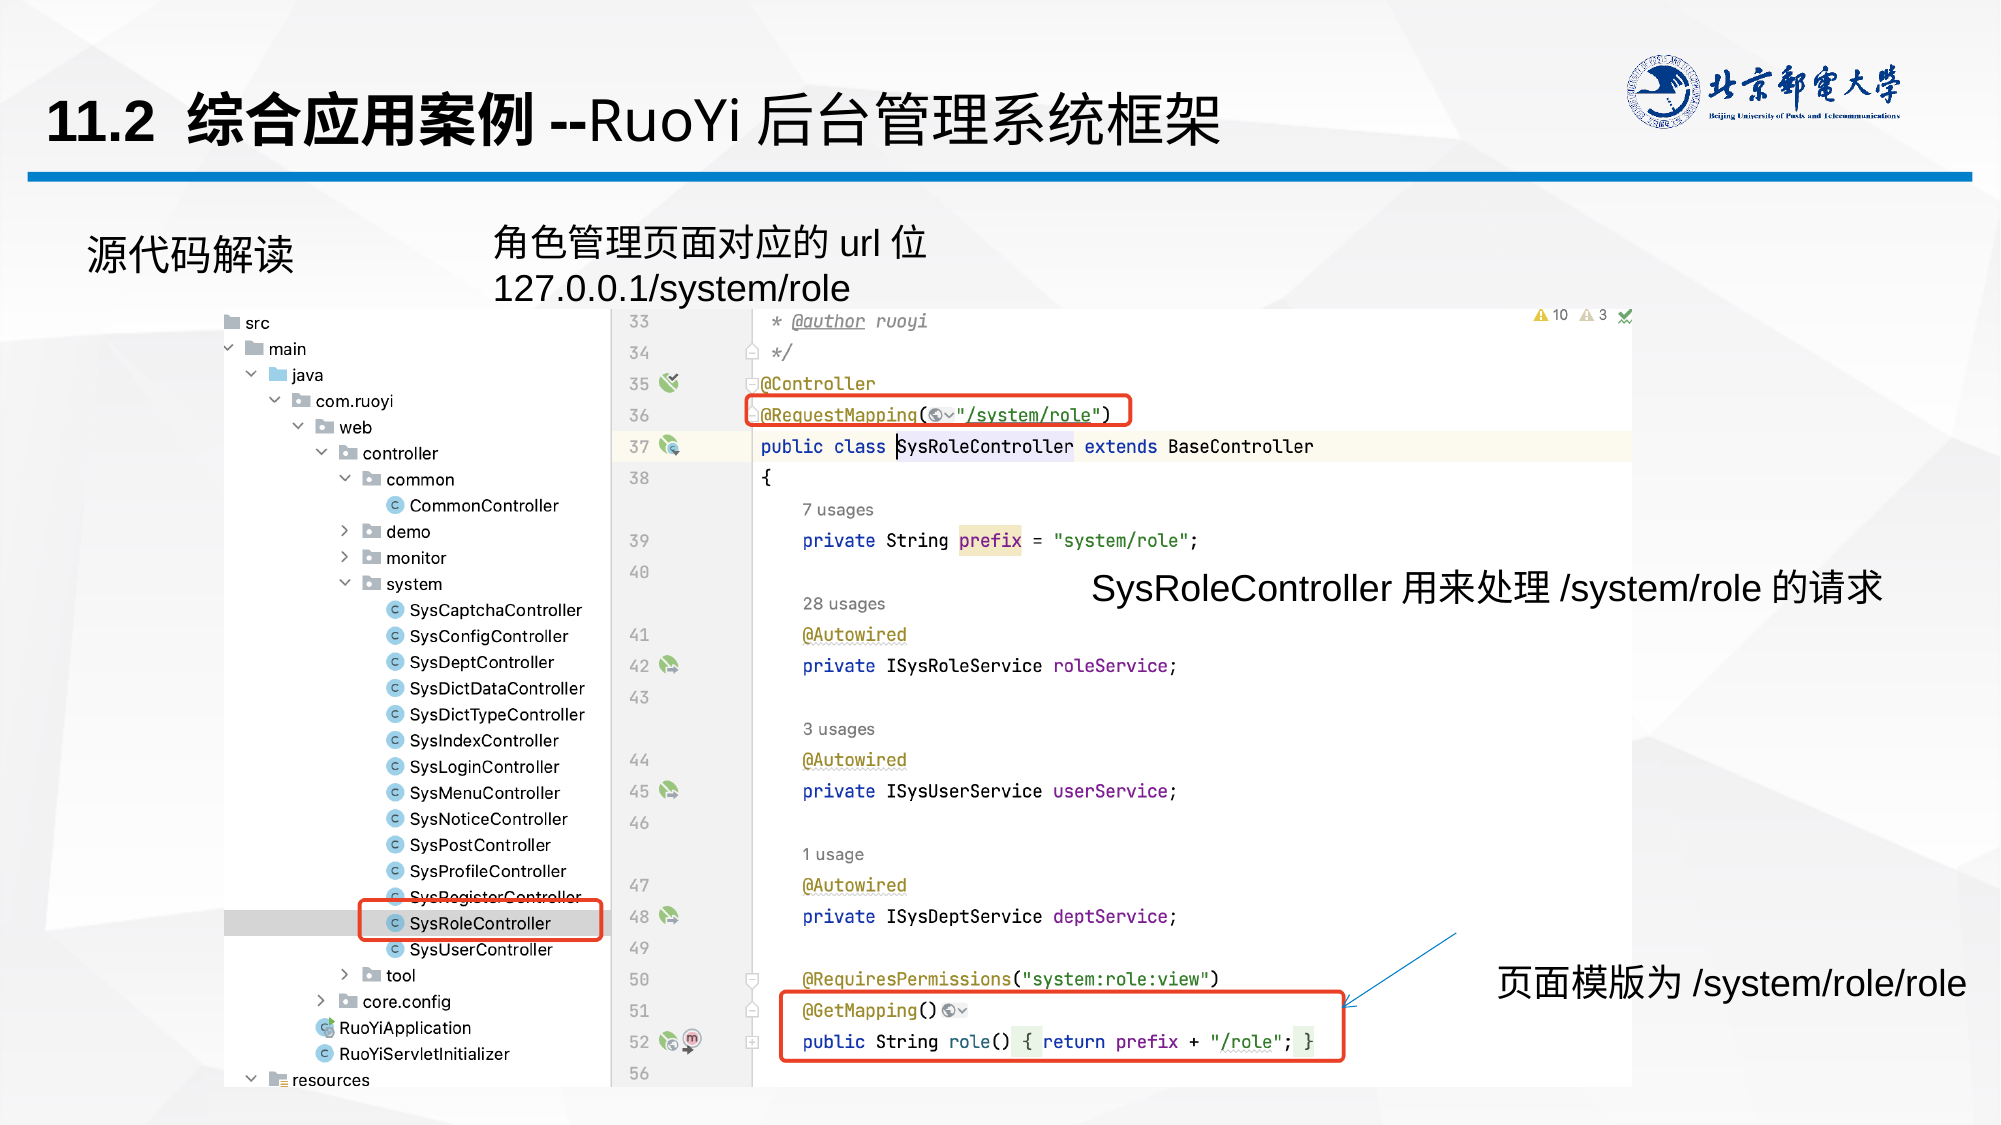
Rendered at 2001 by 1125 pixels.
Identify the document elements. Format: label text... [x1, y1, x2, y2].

text_box 页面模版为/system/role/role [1632, 951, 1983, 1012]
picture [0, 0, 2000, 1125]
text_box SysRoleController用来处理/system/role的请求 [1632, 556, 1899, 617]
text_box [1341, 932, 1457, 1008]
text_box 角色管理页面对应的url位 127.0.0.1/system/role [478, 211, 1294, 309]
title 11.2 综合应用案例--RuoYi后台管理系统框架 [30, 48, 1311, 197]
text_box 源代码解读 [72, 196, 2000, 362]
